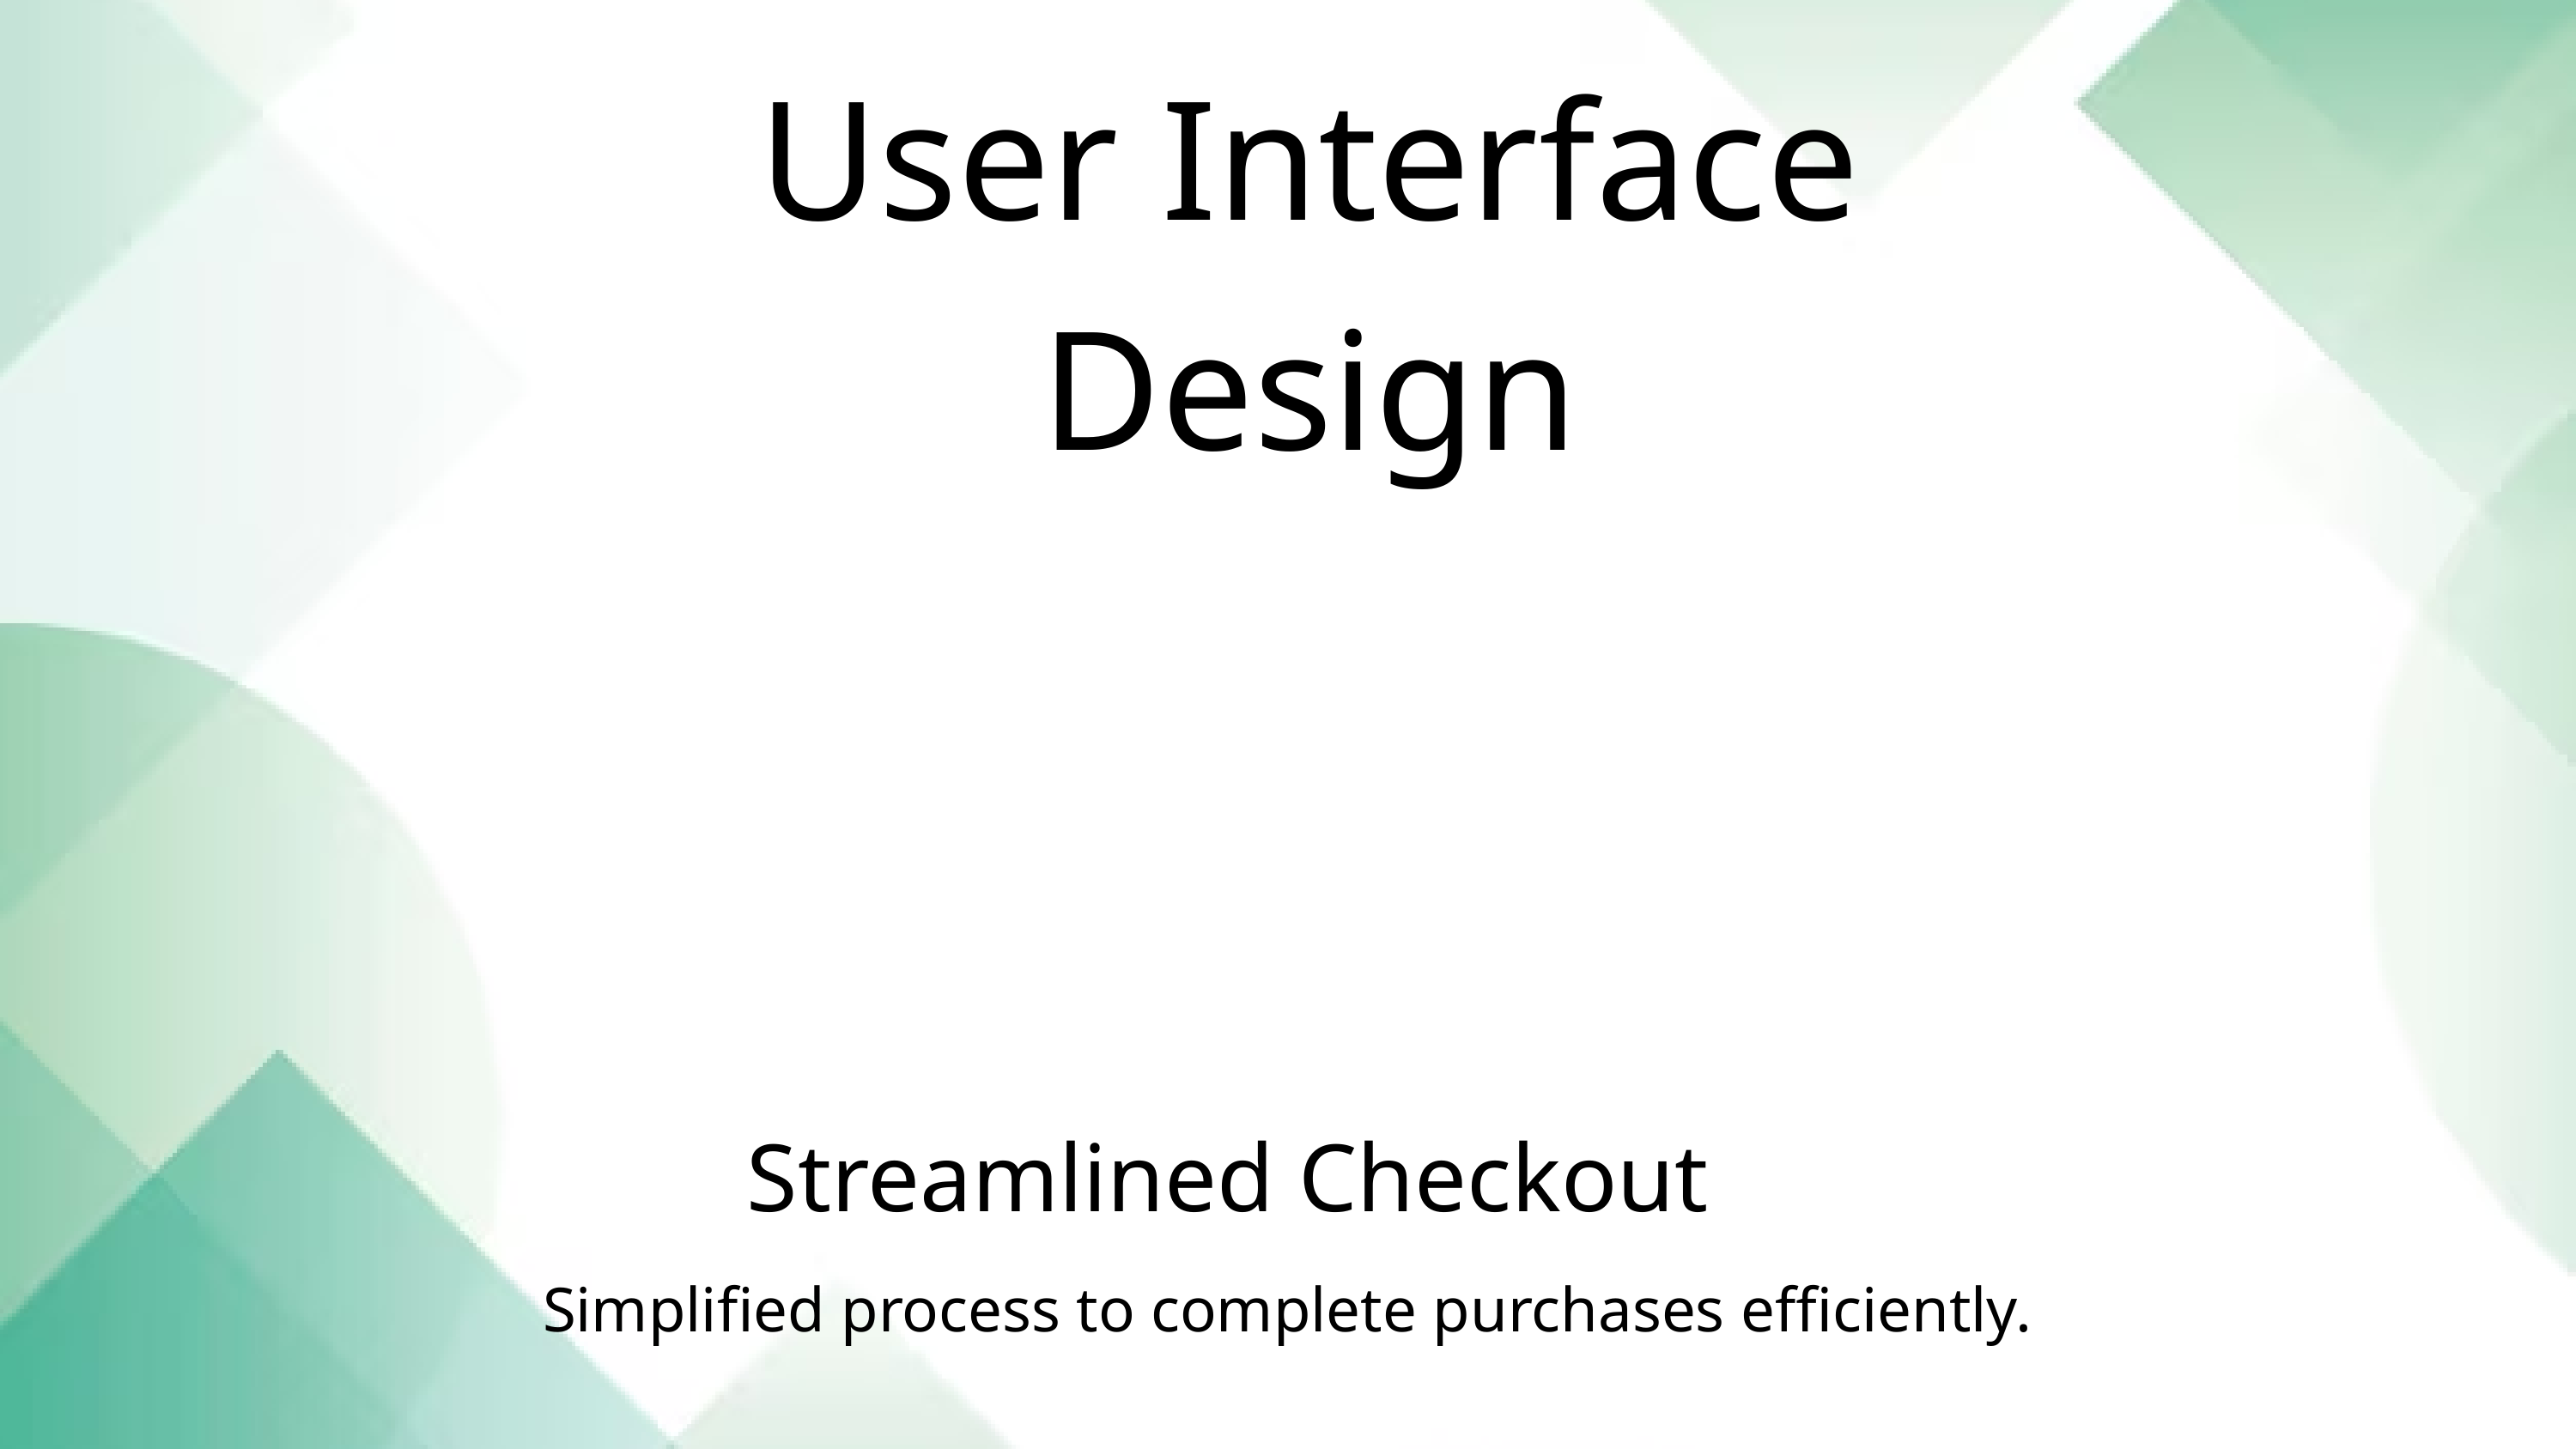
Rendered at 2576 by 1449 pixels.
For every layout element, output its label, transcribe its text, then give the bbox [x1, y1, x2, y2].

text_box User Interface Design [500, 22, 2119, 483]
text_box Streamlined Checkout [720, 1100, 1736, 1173]
text_box [0, 0, 2576, 1449]
text_box Simplified process to complete purchases efficiently. [507, 1173, 2068, 1429]
